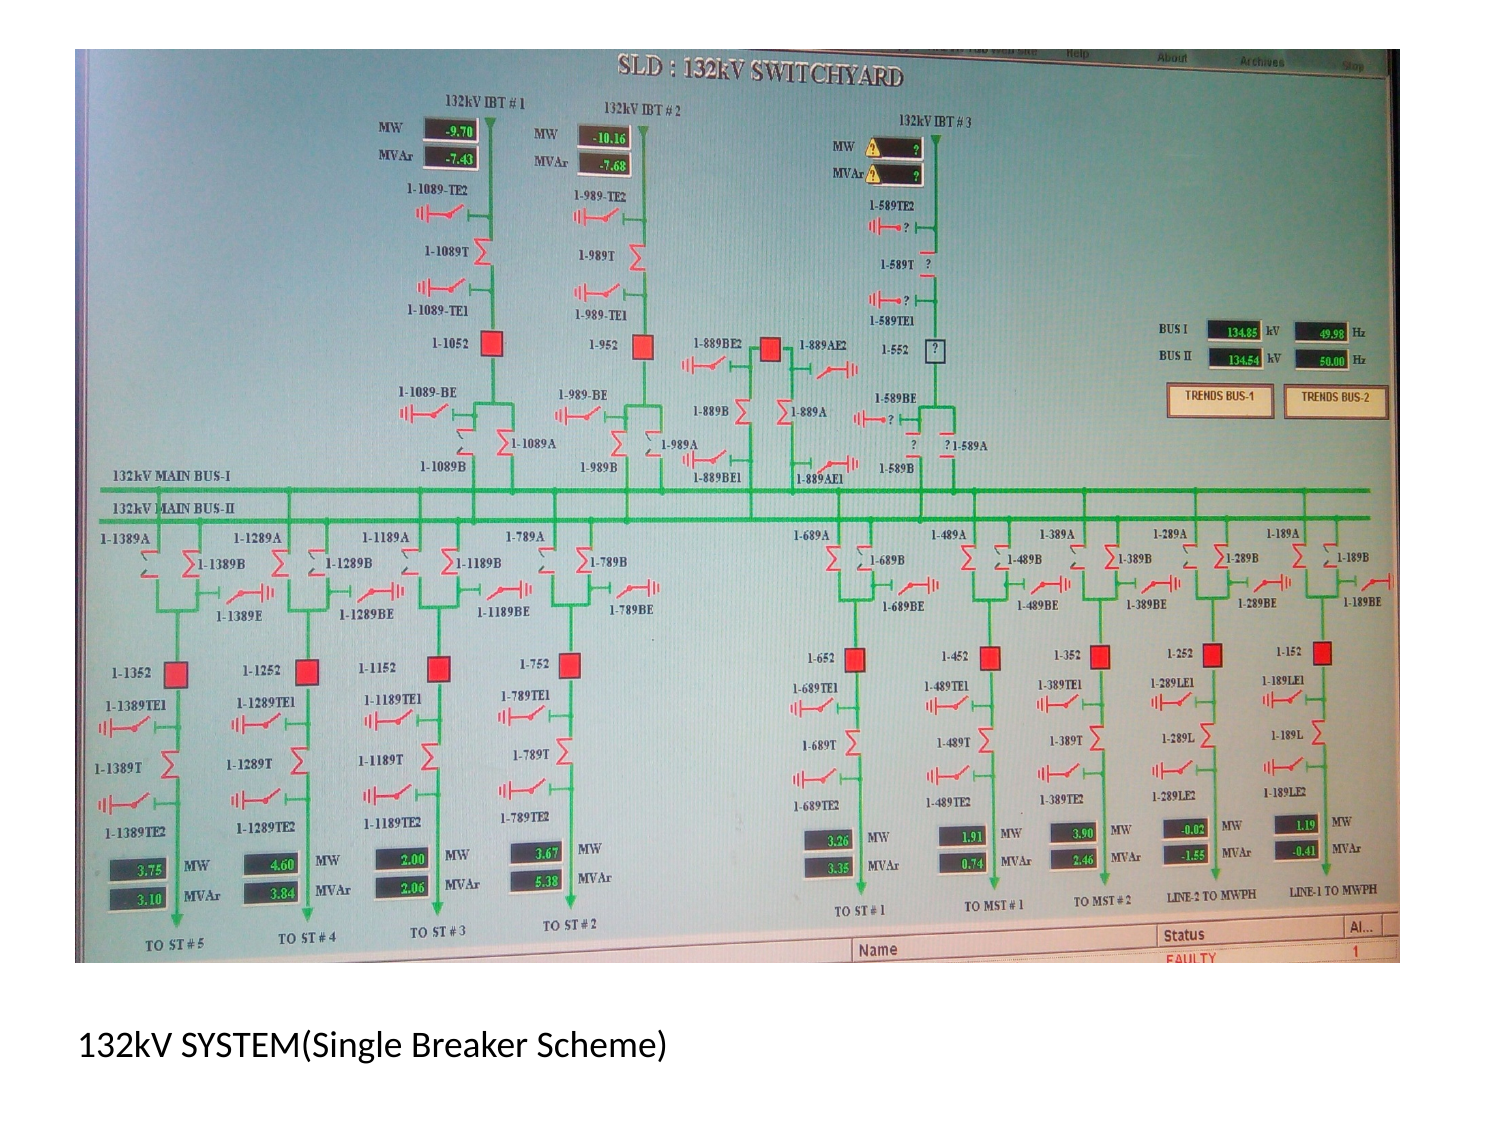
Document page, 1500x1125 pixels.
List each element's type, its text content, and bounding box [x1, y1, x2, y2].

picture [74, 49, 1401, 963]
text_box 132kV SYSTEM(Single Breaker Scheme) [62, 1012, 1500, 1073]
